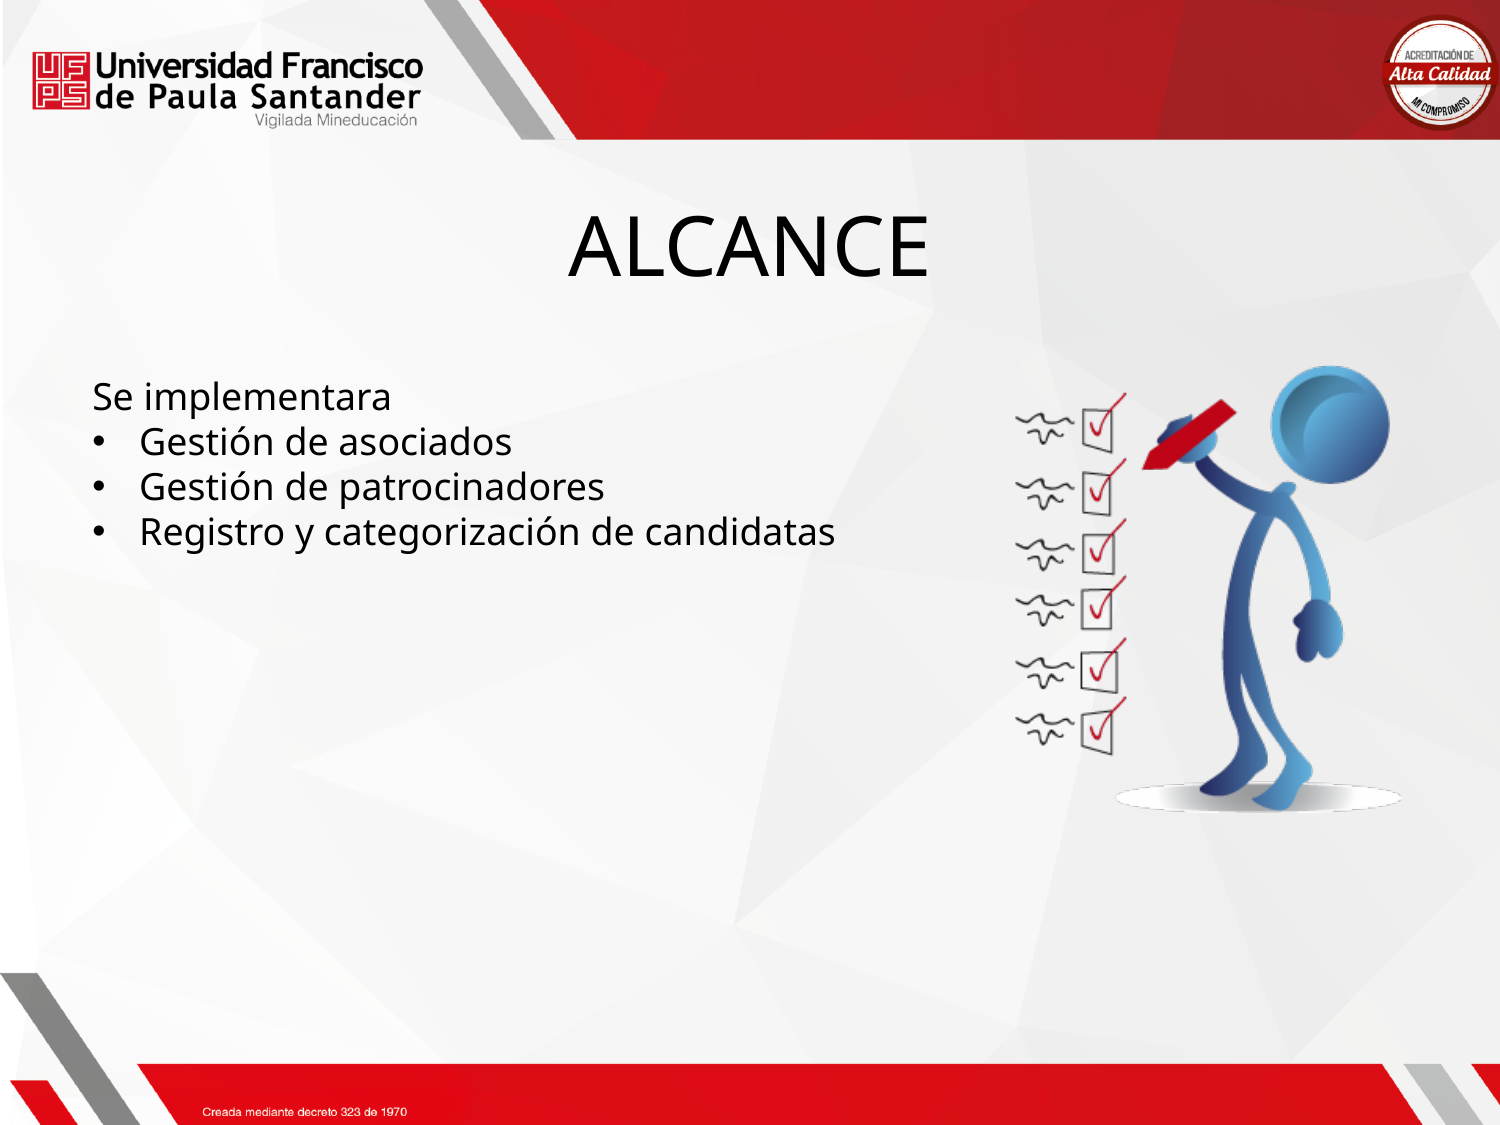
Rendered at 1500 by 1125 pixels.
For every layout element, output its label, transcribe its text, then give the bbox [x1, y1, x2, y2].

text_box Se implementara Gestión de asociados Gestión de patrocinadores Registro y categorización de candidatas [77, 365, 916, 606]
text_box [541, 414, 959, 711]
text_box ALCANCE [292, 185, 1209, 301]
picture [0, 0, 1500, 1125]
